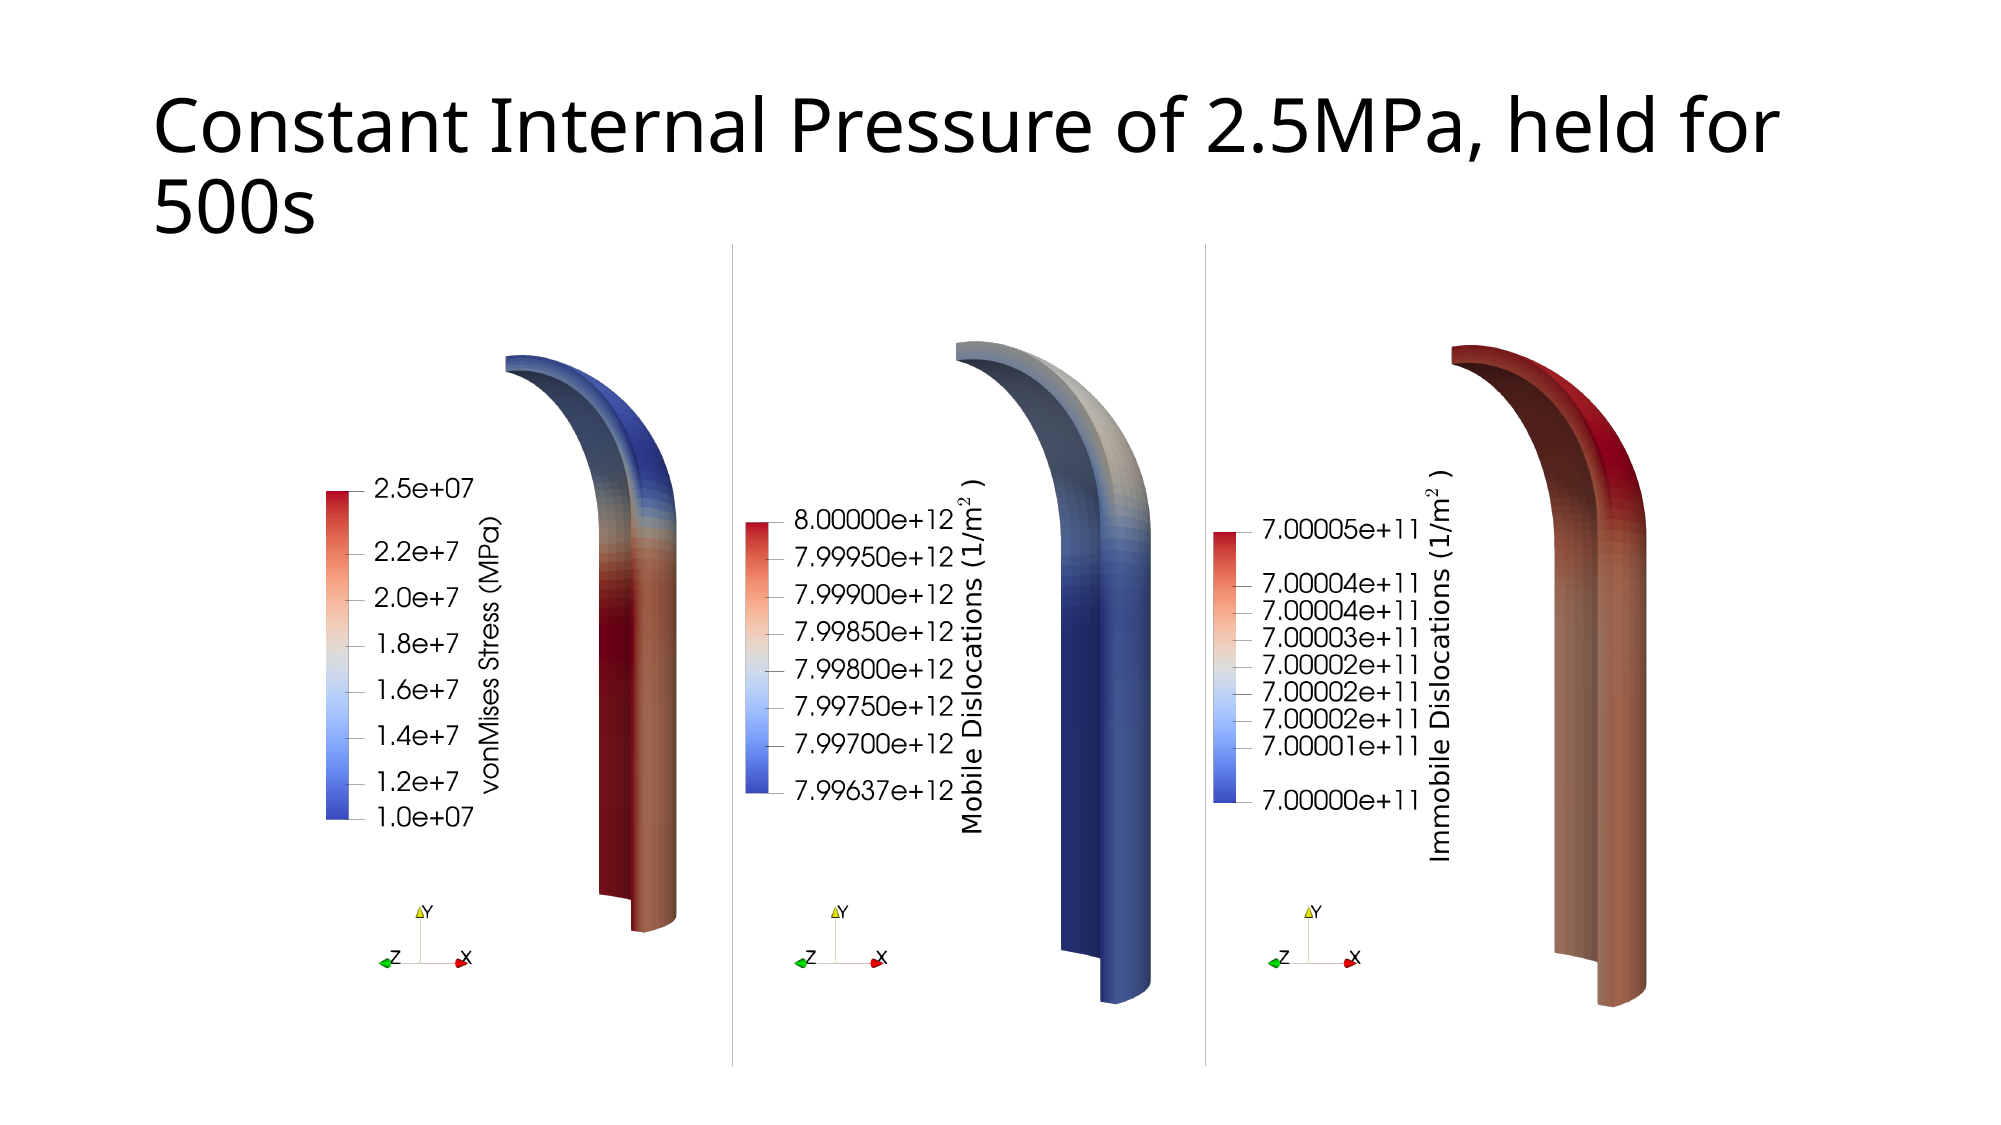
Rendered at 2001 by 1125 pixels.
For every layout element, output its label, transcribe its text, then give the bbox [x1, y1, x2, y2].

title Constant Internal Pressure of 2.5MPa, held for 500s [137, 59, 1863, 278]
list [317, 244, 1677, 1066]
